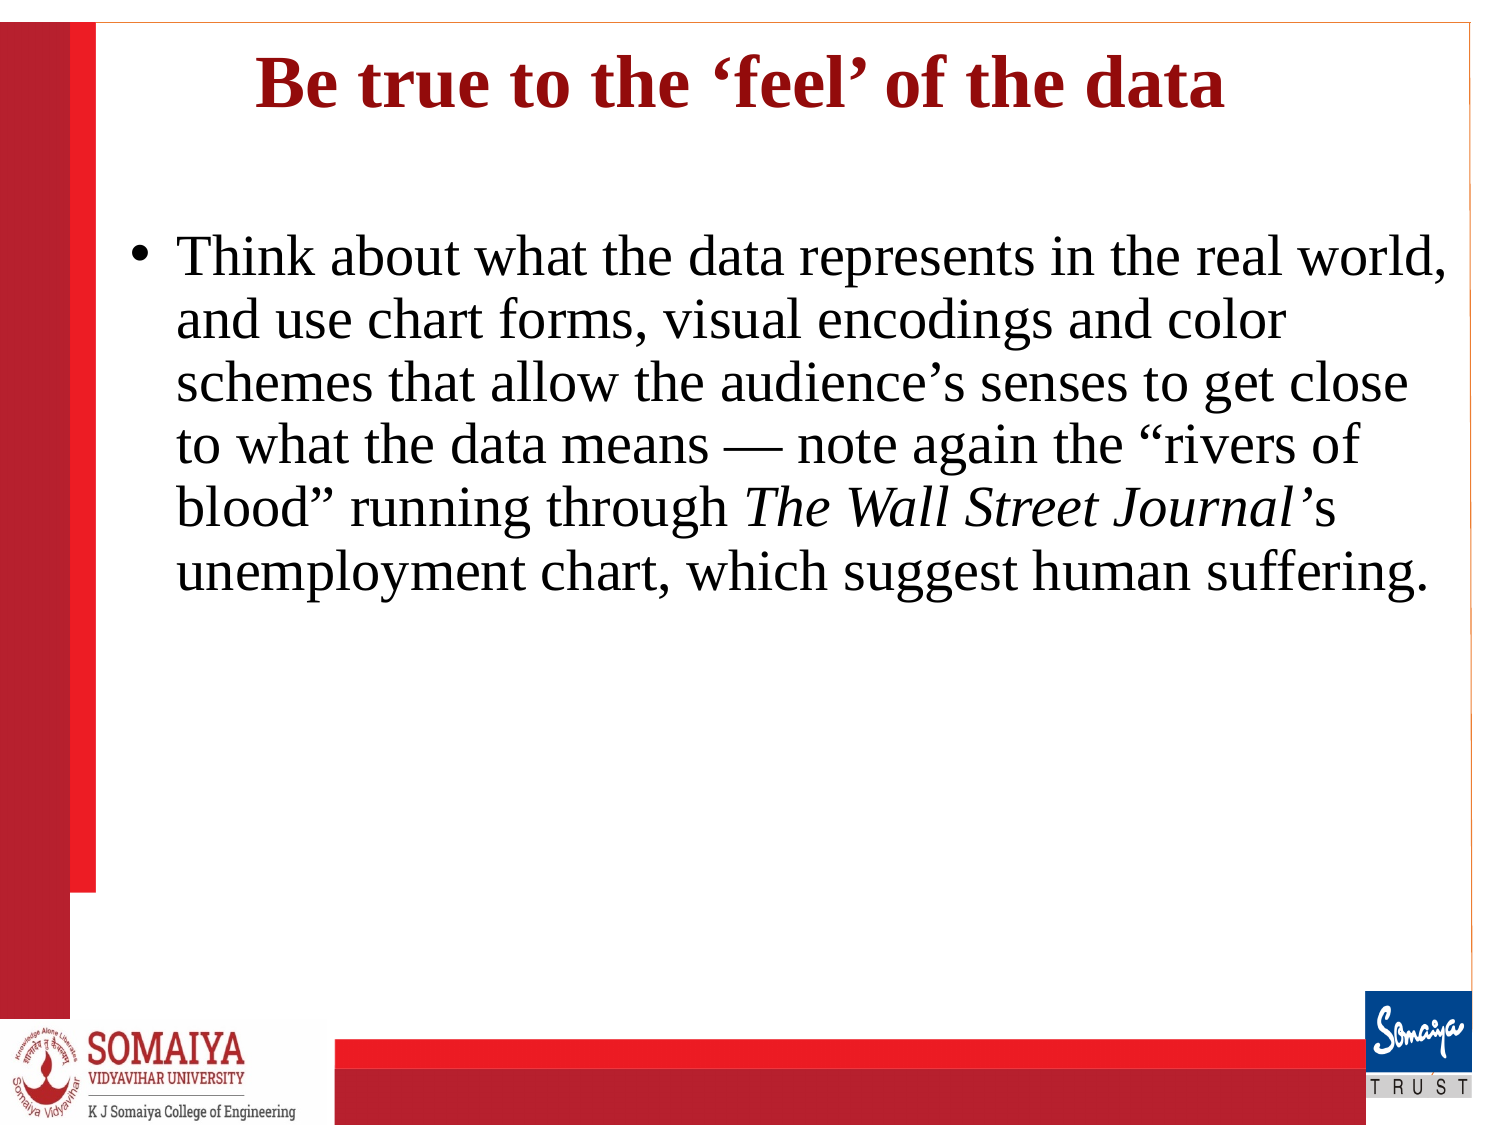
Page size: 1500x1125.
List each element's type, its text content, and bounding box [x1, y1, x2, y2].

list Think about what the data represents in the real world, and use chart forms, visual encodings and color schemes that allow the audience’s senses to get close to what the data means — note again the “rivers of blood” running through The Wall Street Journal’s unemployment chart, which suggest human suffering. [114, 217, 1465, 960]
picture [1365, 991, 1472, 1098]
title Be true to the ‘feel’ of the data [134, 35, 1349, 179]
picture [335, 1040, 1365, 1125]
picture [0, 22, 327, 1125]
